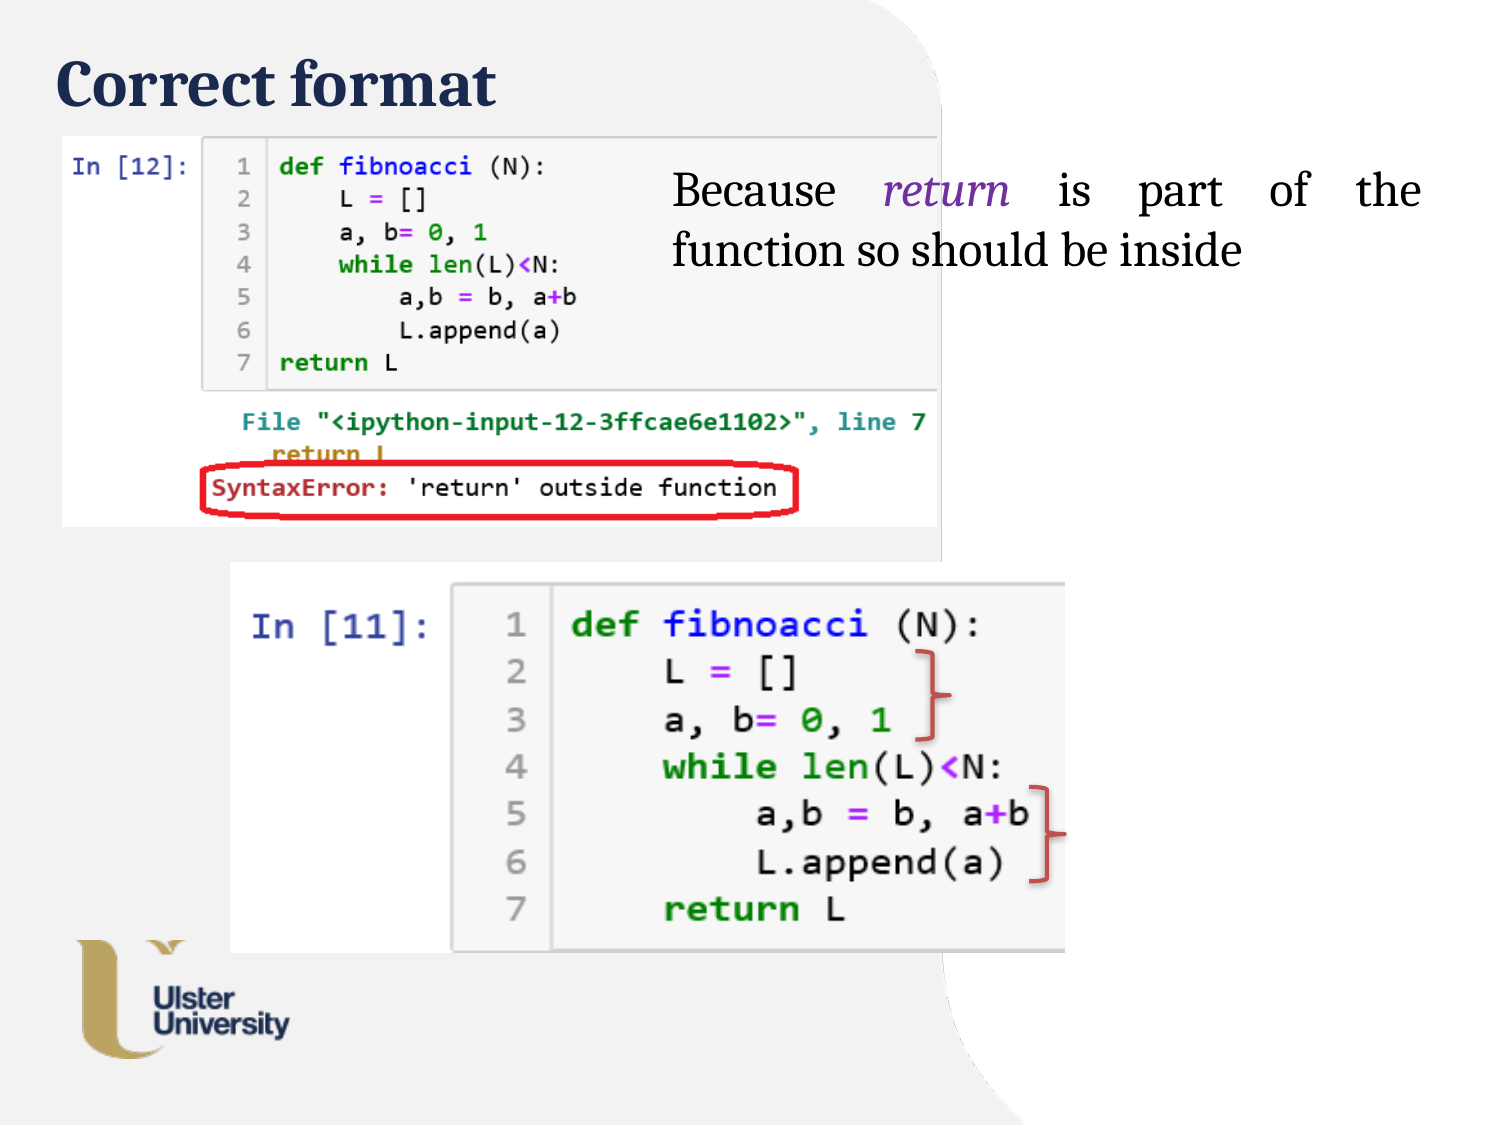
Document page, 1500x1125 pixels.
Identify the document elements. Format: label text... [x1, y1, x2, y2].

text_box Because return is part of the function so should be inside [941, 149, 1437, 285]
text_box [229, 562, 1065, 953]
picture [0, 0, 1026, 1125]
title Correct format [41, 33, 1390, 126]
